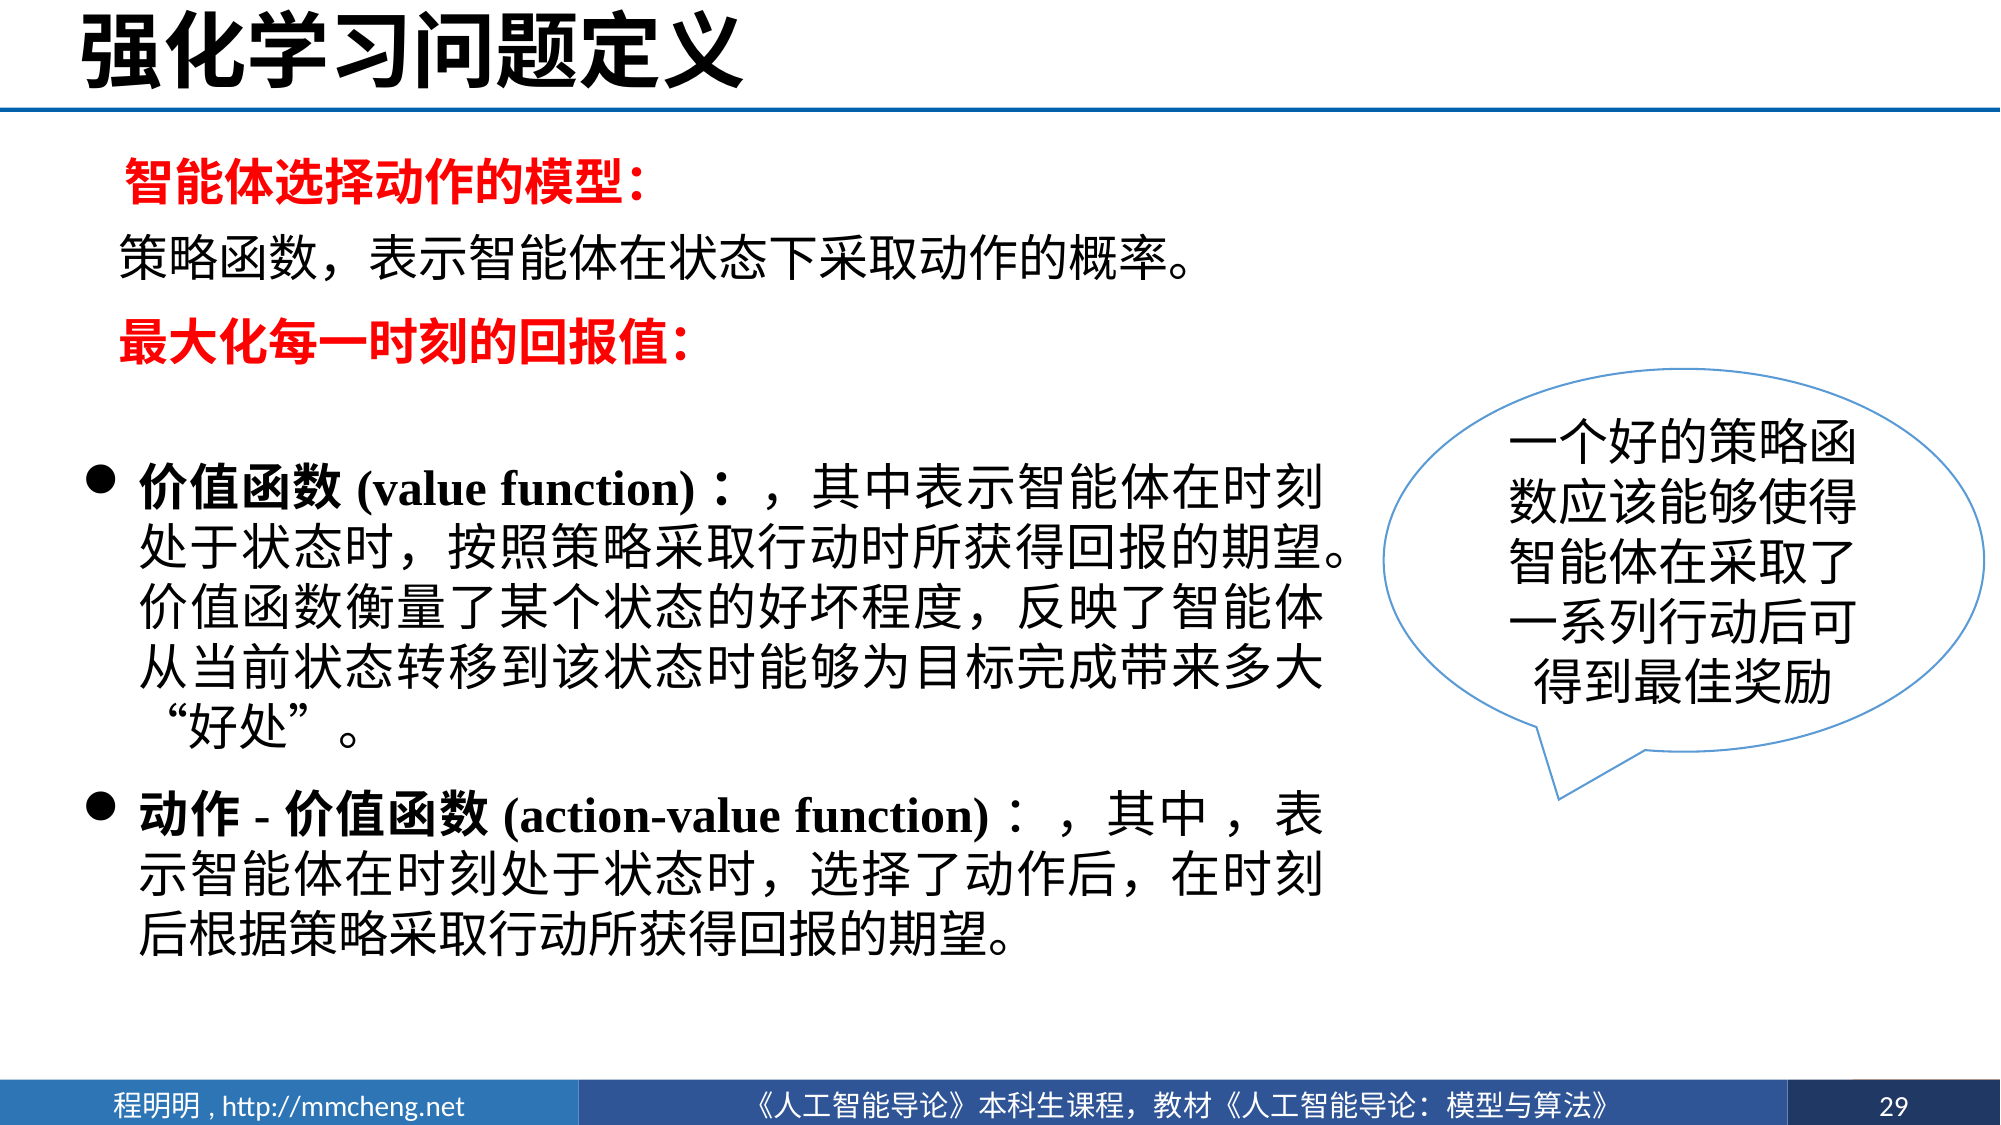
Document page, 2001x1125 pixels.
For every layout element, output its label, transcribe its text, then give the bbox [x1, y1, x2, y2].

text_box 一个好的策略函数应该能够使得智能体在采取了一系列行动后可得到最佳奖励 [1382, 367, 1986, 802]
title 强化学习问题定义 [64, 0, 2000, 110]
text_box 智能体选择动作的模型： [109, 142, 860, 218]
